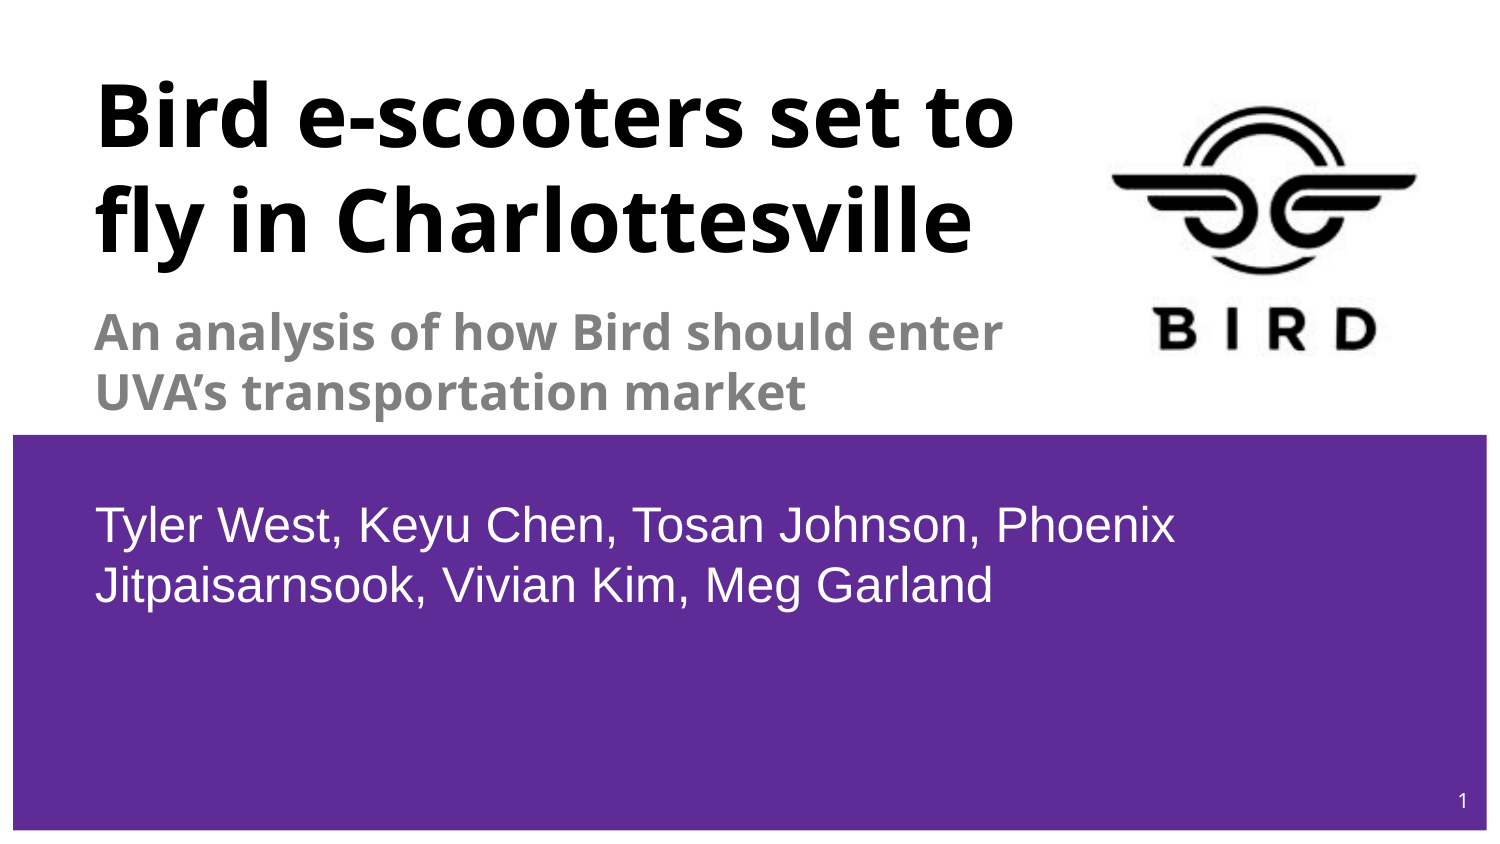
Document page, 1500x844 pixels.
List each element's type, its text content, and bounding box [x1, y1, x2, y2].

title Bird e-scooters set to fly in Charlottesville [79, 43, 1075, 285]
subtitle An analysis of how Bird should enter UVA’s transportation market [79, 285, 1423, 427]
slide_number 1 [1394, 769, 1484, 834]
text_box Tyler West, Keyu Chen, Tosan Johnson, Phoenix Jitpaisarnsook, Vivian Kim, Meg Garland [79, 477, 1423, 642]
picture [1077, 43, 1451, 406]
